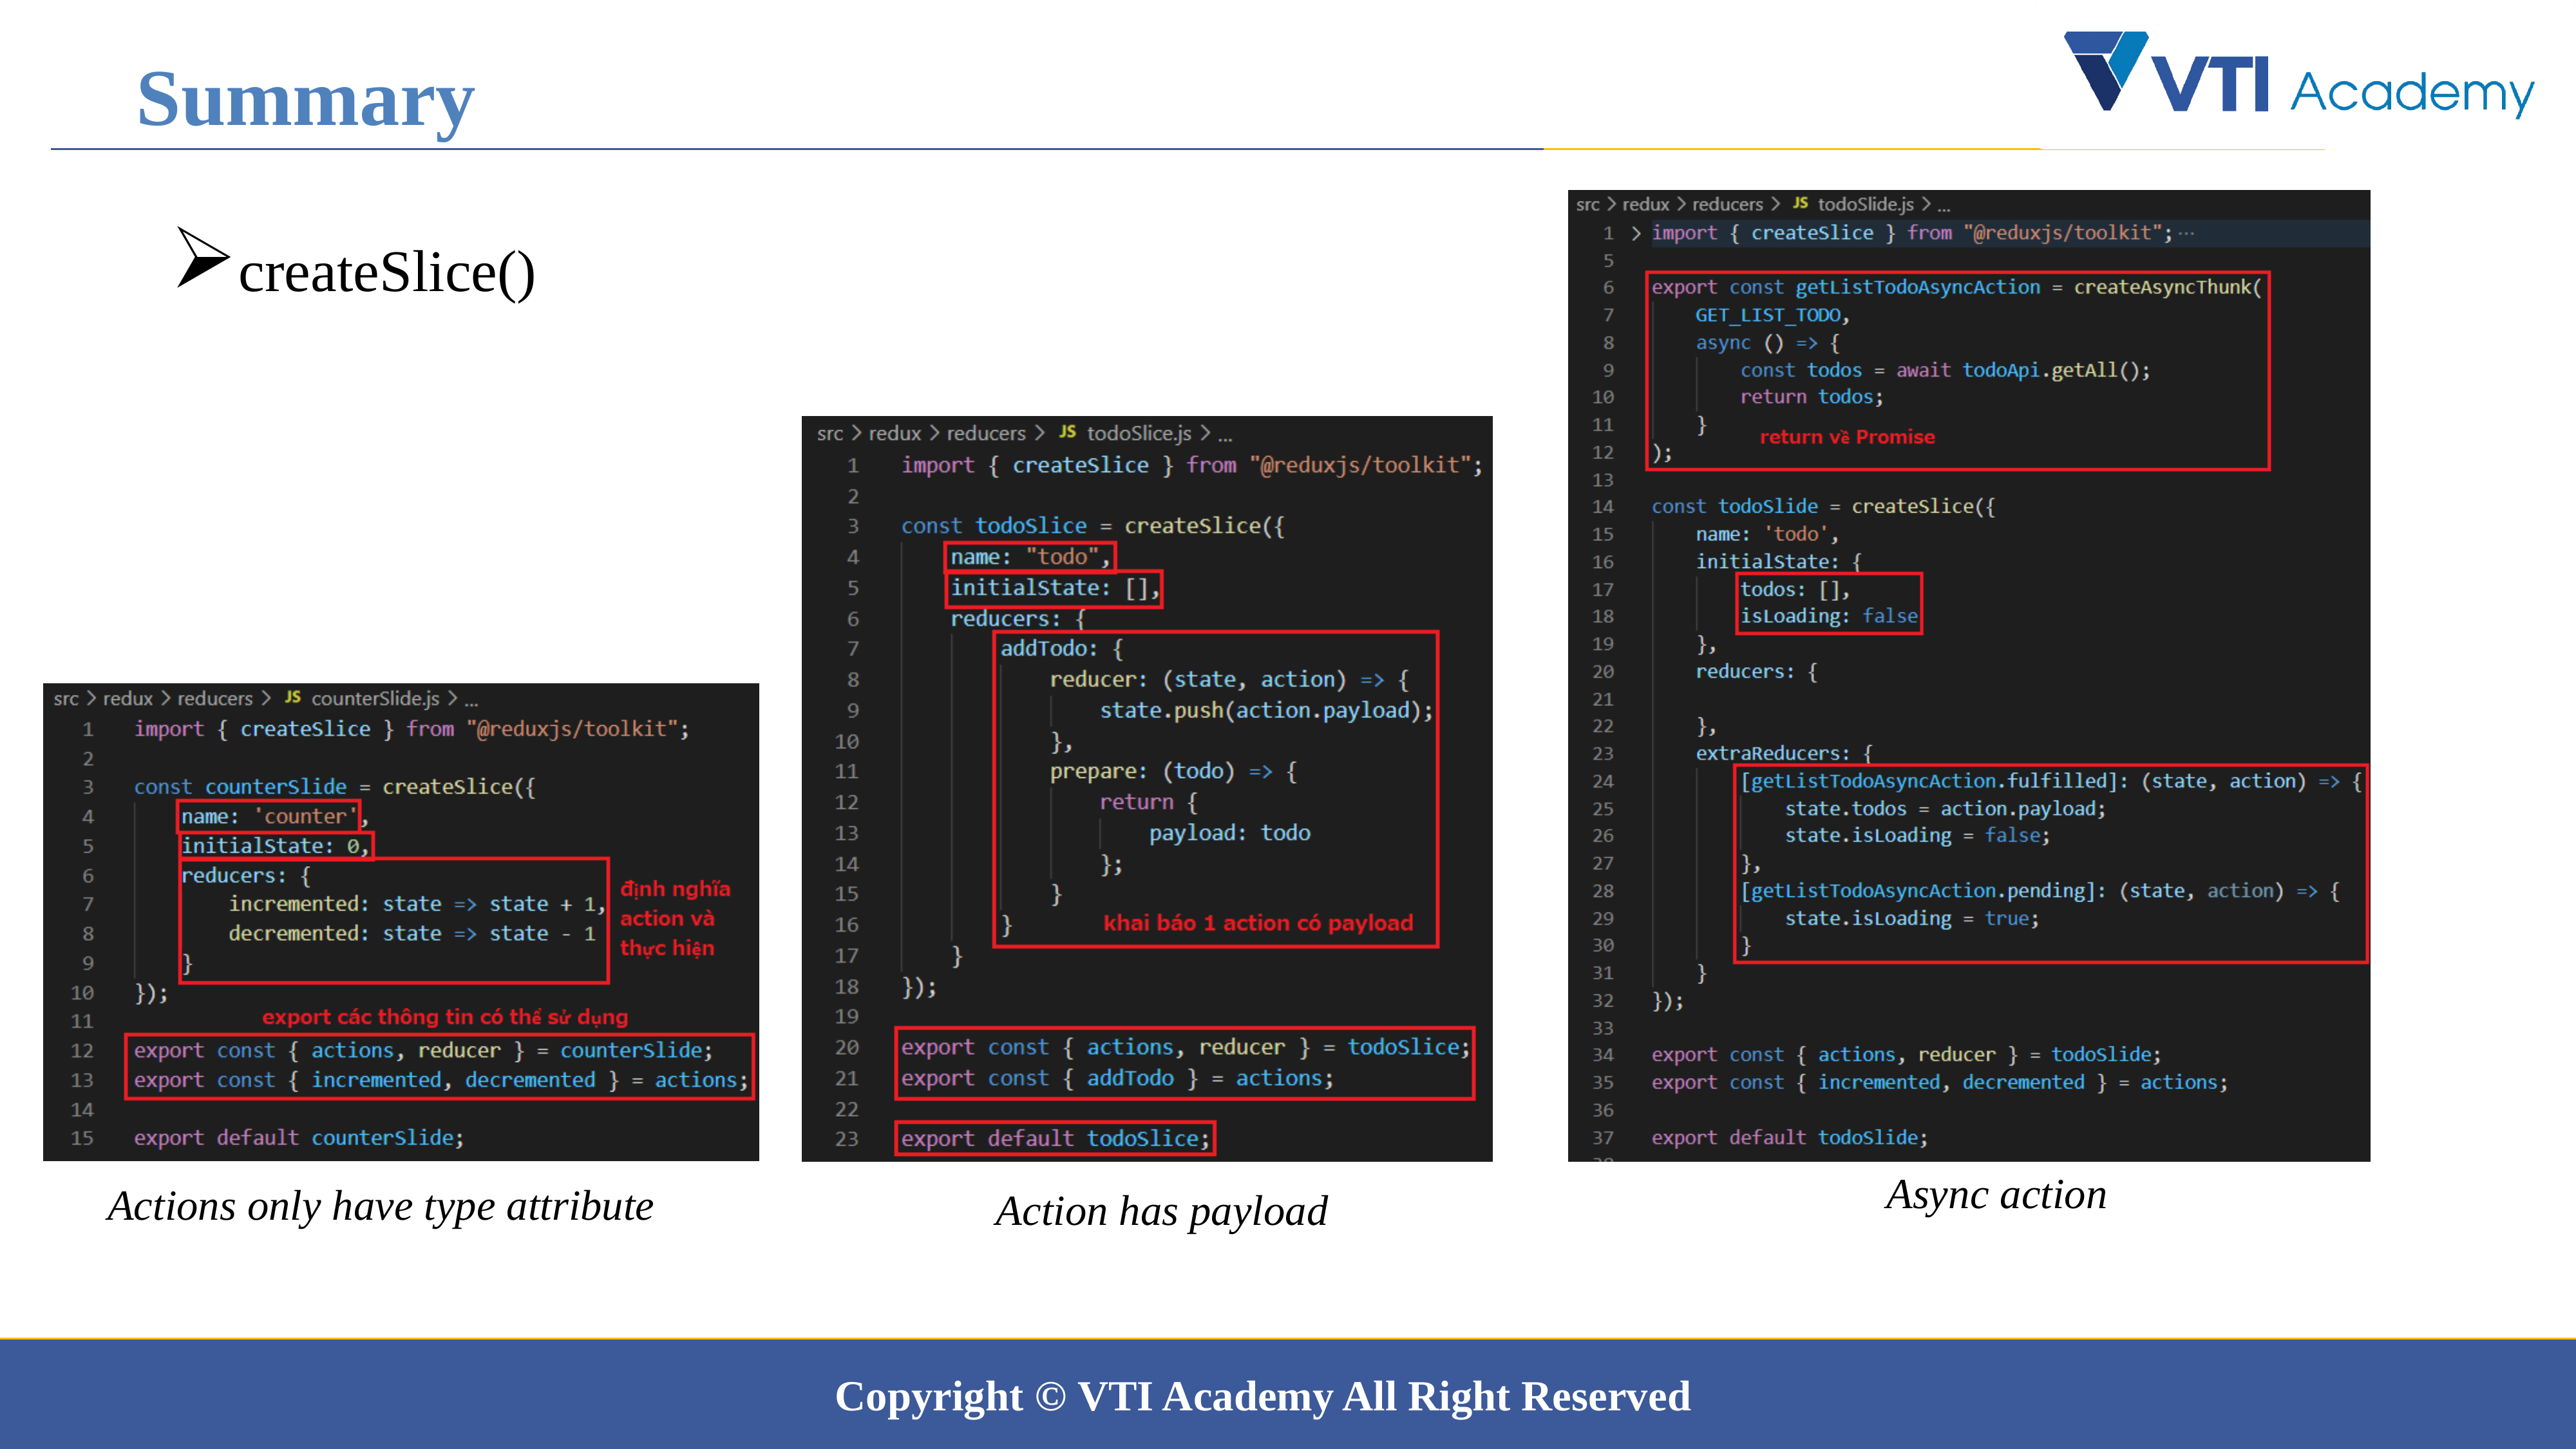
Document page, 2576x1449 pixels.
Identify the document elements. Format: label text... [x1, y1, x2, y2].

picture [43, 683, 759, 1161]
text_box Actions only have type attribute [98, 1172, 676, 1233]
text_box createSlice() [161, 227, 679, 345]
text_box Action has payload [987, 1177, 1339, 1238]
picture [801, 416, 1493, 1162]
text_box Async action [1877, 1162, 2117, 1222]
picture [1568, 189, 2371, 1162]
picture [2034, 0, 2576, 149]
text_box Summary [126, 60, 1774, 126]
